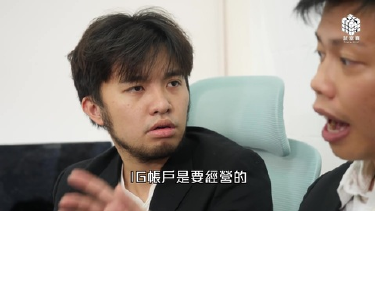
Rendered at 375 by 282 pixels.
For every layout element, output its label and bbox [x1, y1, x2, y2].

picture [0, 0, 375, 212]
